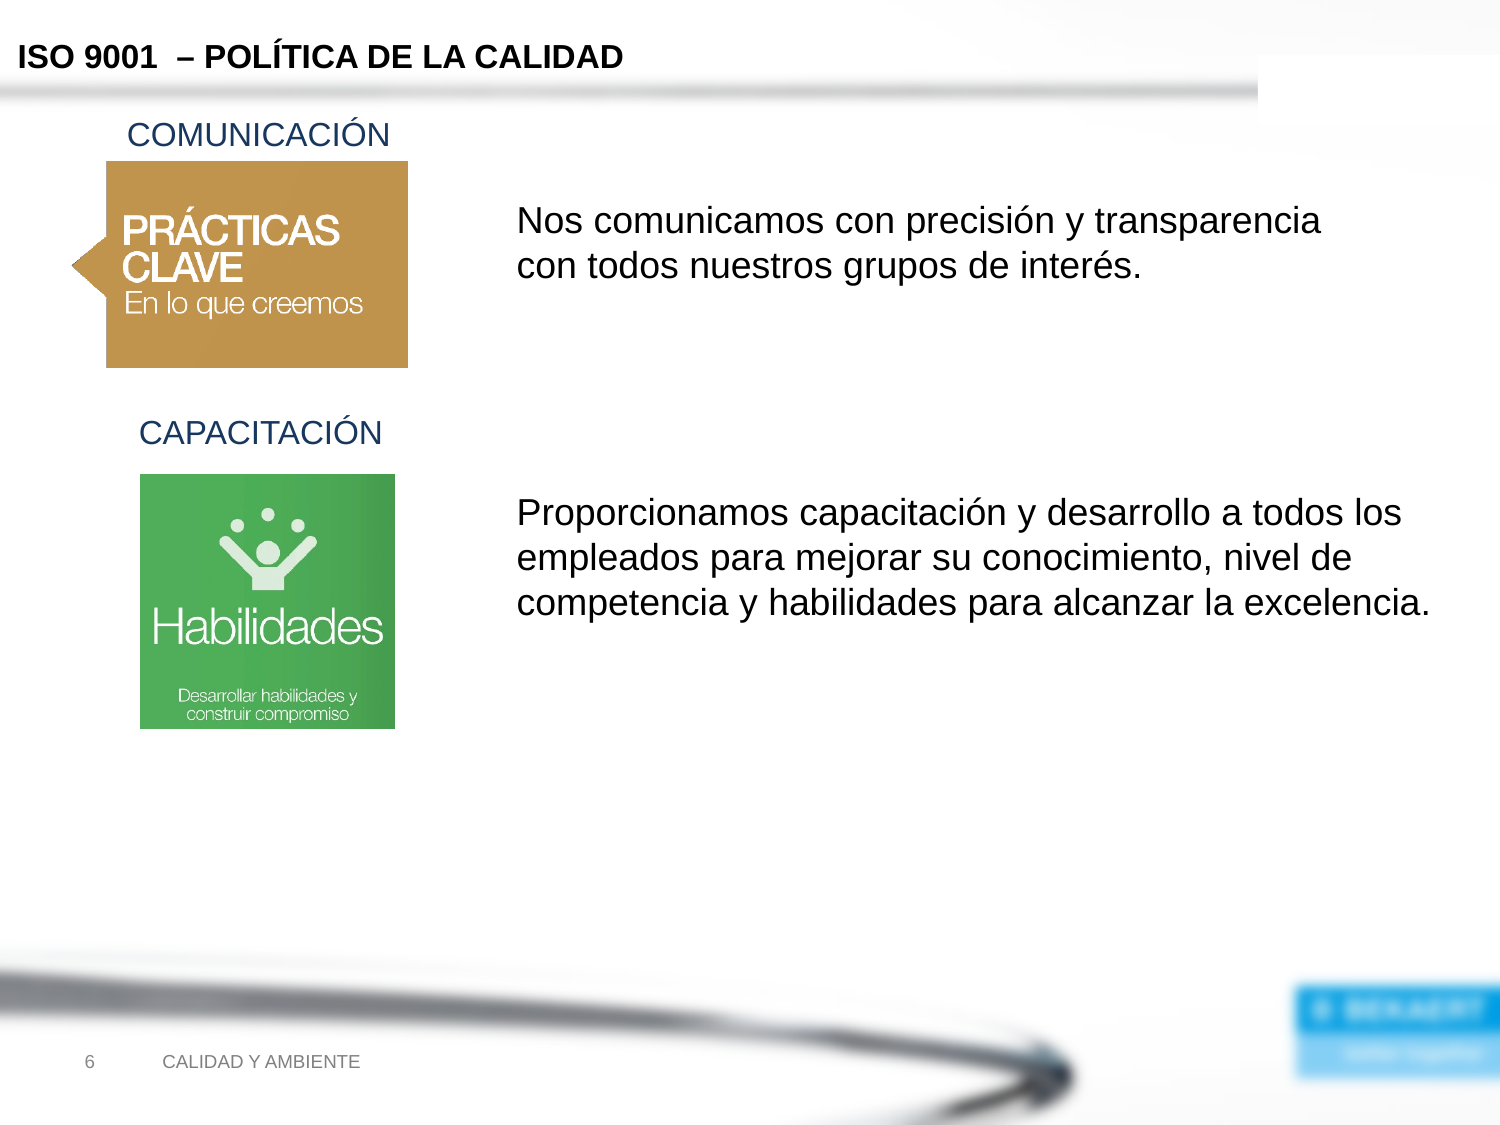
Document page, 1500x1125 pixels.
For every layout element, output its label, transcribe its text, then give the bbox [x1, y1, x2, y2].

text_box COMUNICACIÓN [112, 105, 408, 160]
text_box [123, 403, 1459, 730]
picture [0, 0, 1500, 1125]
slide_number 6 [69, 1042, 144, 1103]
text_box ISO 9001 – POLÍTICA DE LA CALIDAD [3, 30, 1105, 84]
text_box Nos comunicamos con precisión y transparencia con todos nuestros grupos de interés. [501, 189, 1376, 339]
text_box CALIDAD Y AMBIENTE [147, 1042, 709, 1103]
